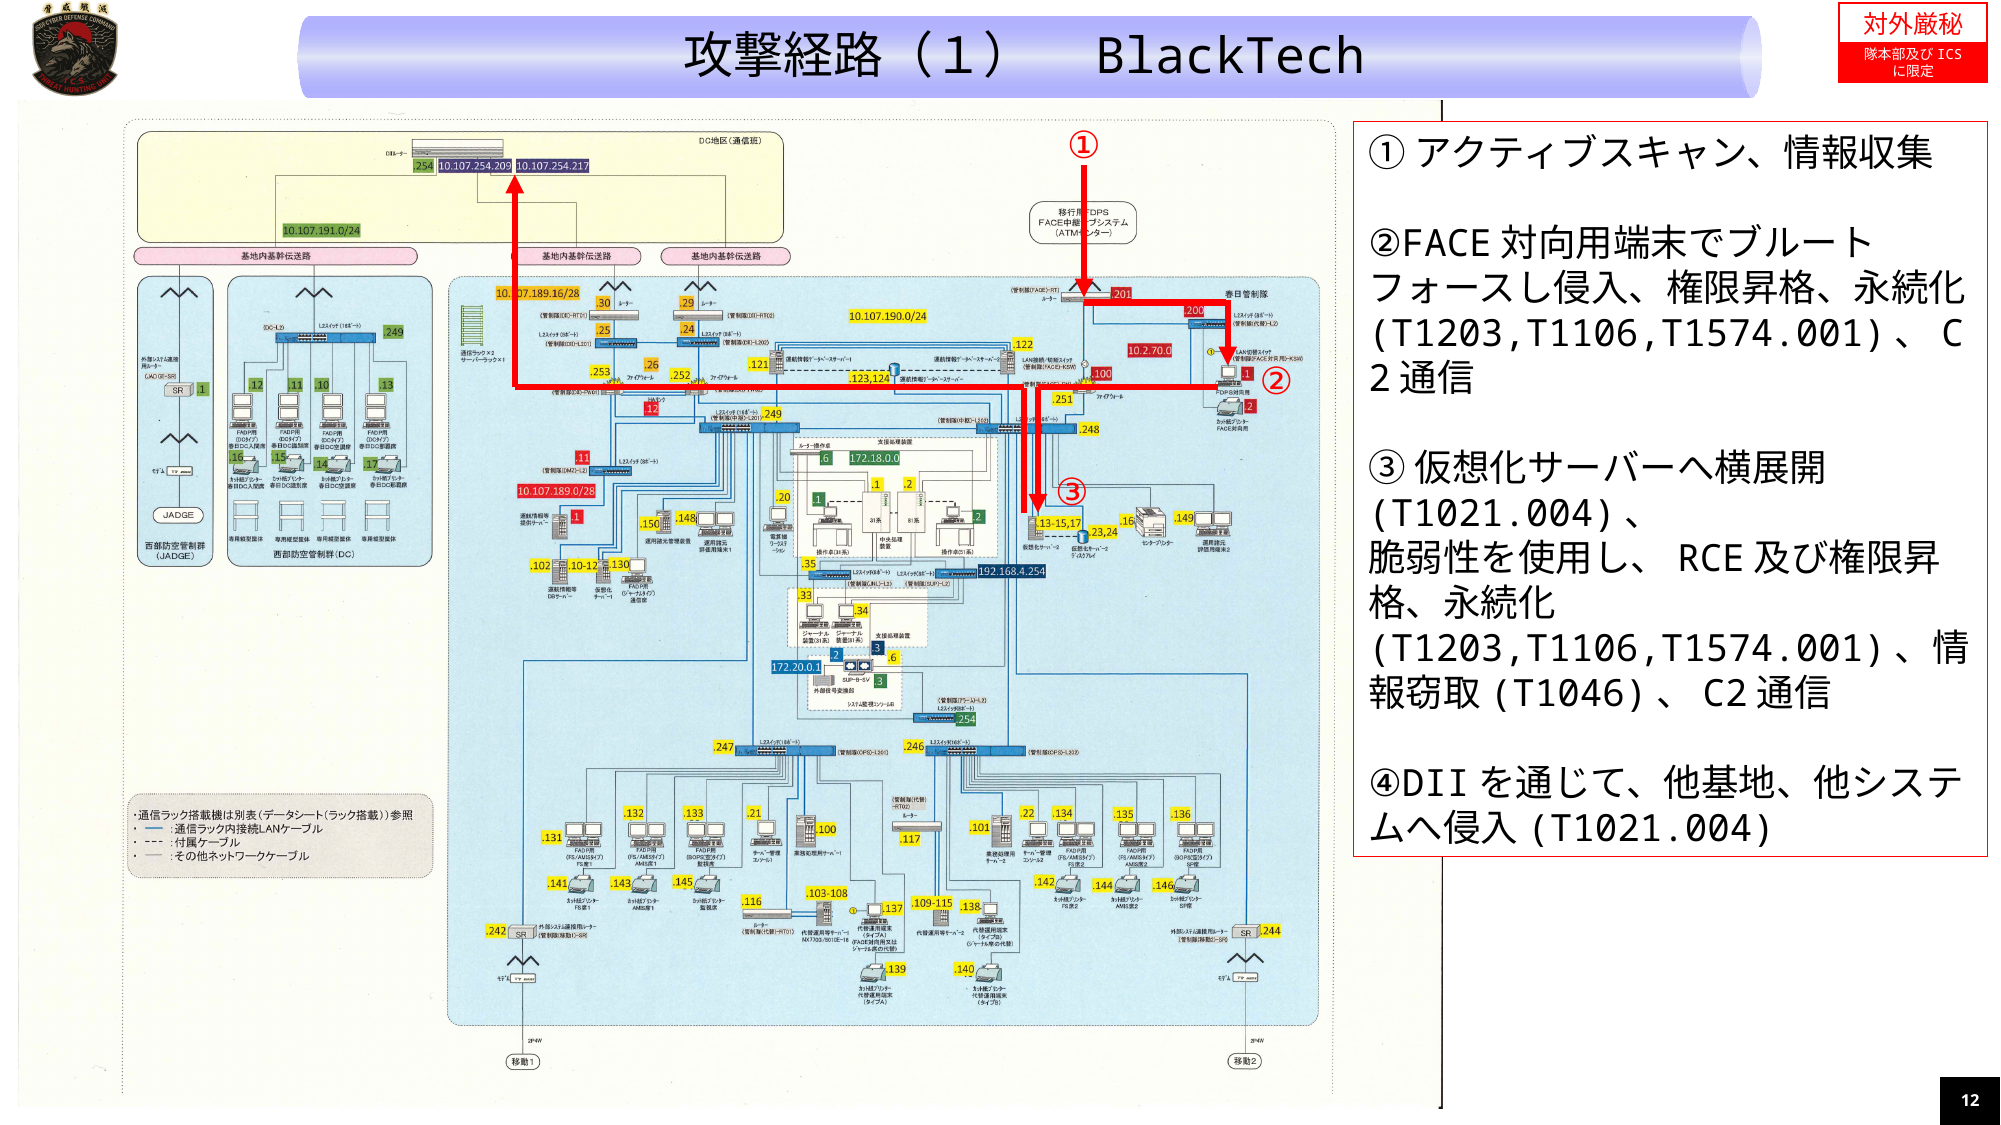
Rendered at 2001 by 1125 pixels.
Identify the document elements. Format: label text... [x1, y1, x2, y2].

text_box ①アクティブスキャン、情報収集 ②FACE対向用端末でブルートフォースし侵入、権限昇格、永続化(T1203,T1106,T1574.001)、C2通信 ③仮想化サーバーへ横展開(T1021.004)、 脆弱性を使用し、RCE及び権限昇格、永続化(T1203,T1106,T1574.001)、情報窃取(T1046)、C2通信 ④DIIを通じて、他基地、他システムへ侵入(T1021.004) [1443, 121, 1988, 857]
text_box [1839, 3, 1988, 82]
picture [26, 0, 125, 98]
picture [17, 100, 1443, 1109]
text_box 攻撃経路（１） BlackTech [313, 23, 1736, 93]
